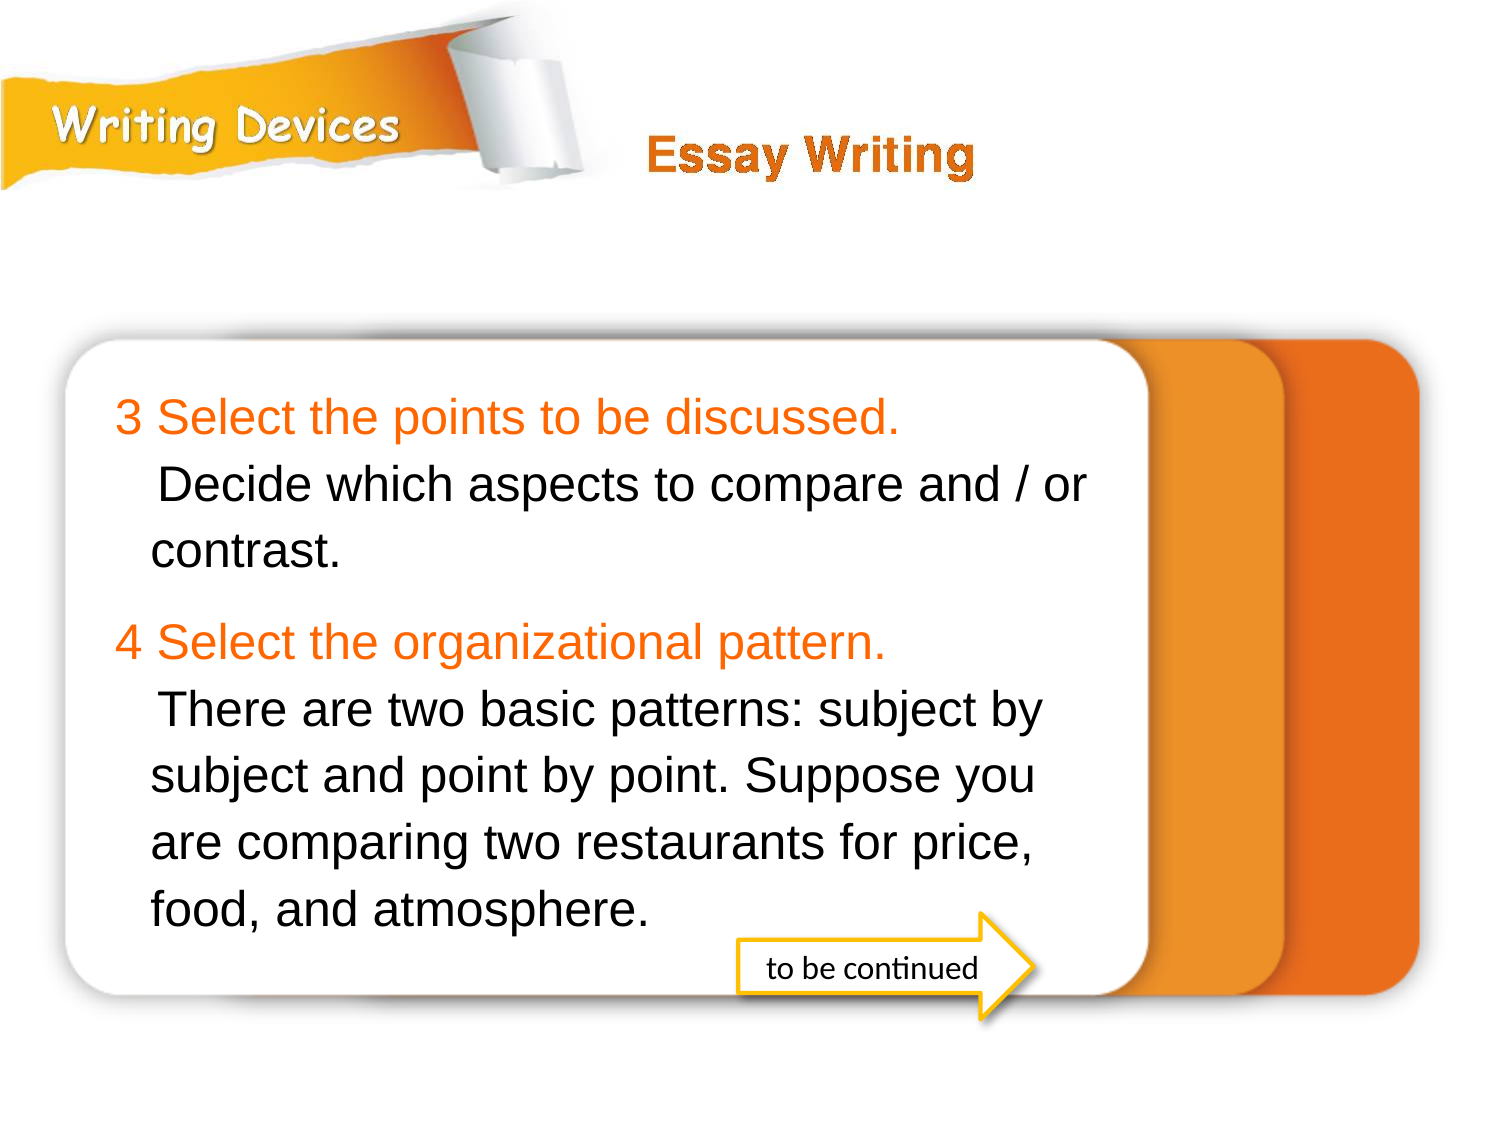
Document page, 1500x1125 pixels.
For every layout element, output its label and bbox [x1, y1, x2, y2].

picture [0, 0, 1199, 192]
picture [32, 274, 1450, 1032]
